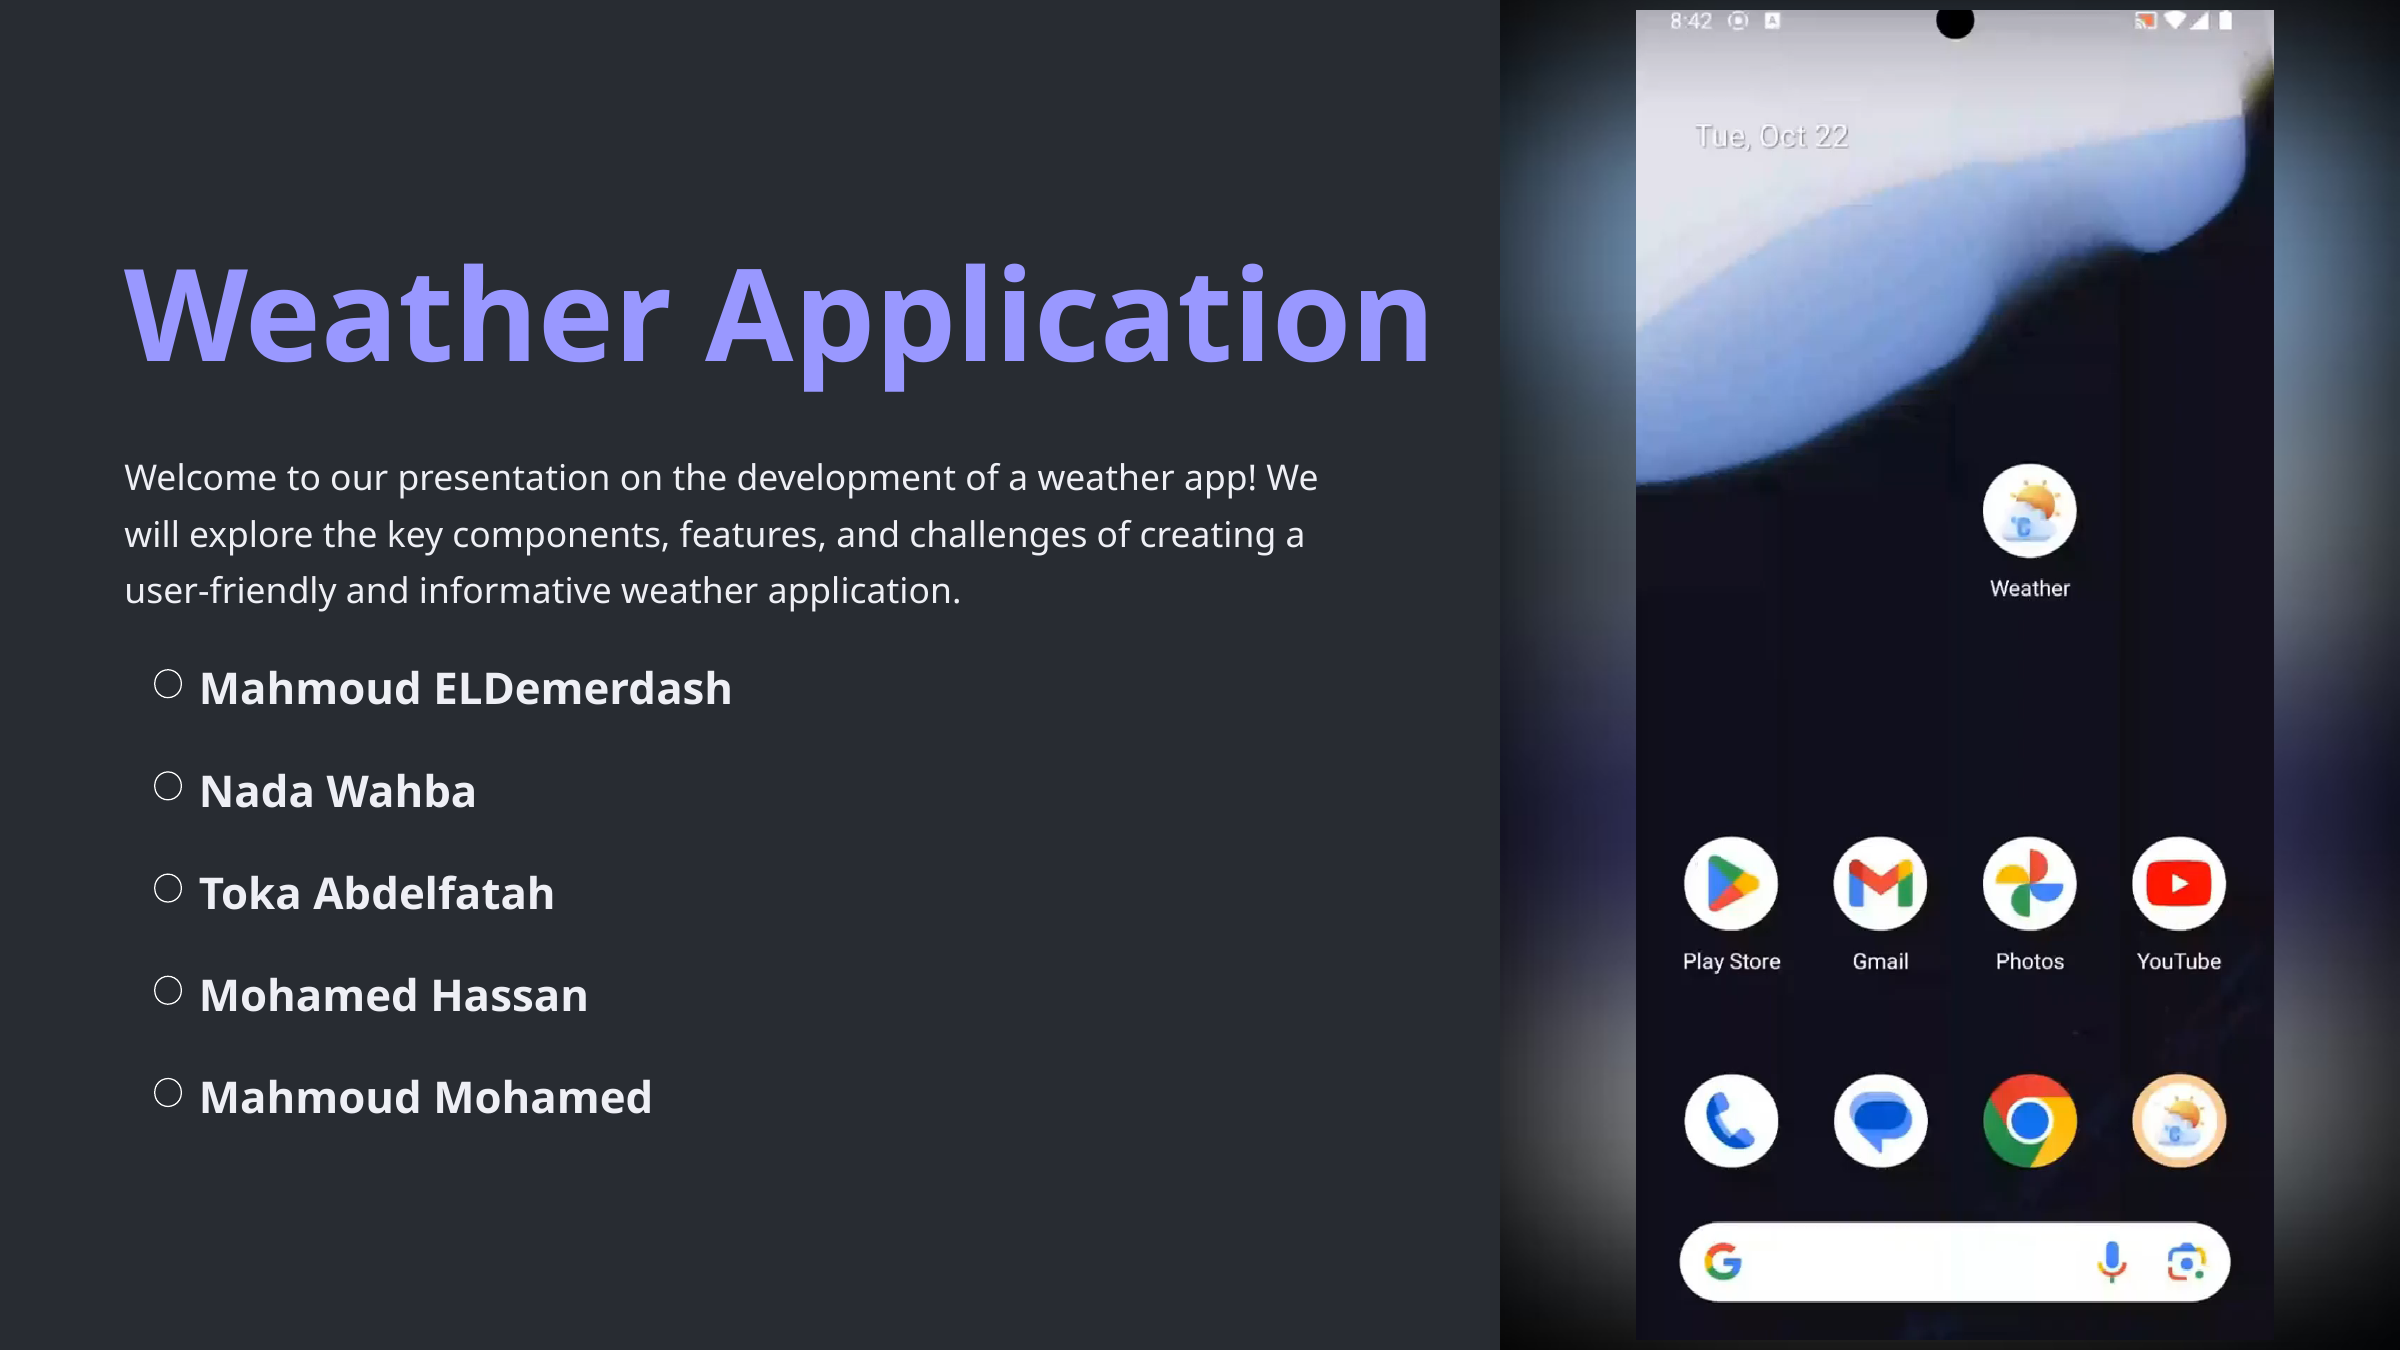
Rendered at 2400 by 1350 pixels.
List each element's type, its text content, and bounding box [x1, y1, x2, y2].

text_box [154, 669, 182, 698]
text_box Mahmoud ELDemerdash [199, 652, 846, 715]
text_box [154, 771, 182, 800]
text_box Nada Wahba [199, 754, 846, 817]
text_box Welcome to our presentation on the development of a weather app! We will explore the key components, features, and challenges of creating a user-friendly and informative weather application. [124, 441, 1376, 613]
text_box [154, 1078, 182, 1107]
text_box Weather Application [124, 226, 1376, 389]
picture [1499, 0, 2400, 1350]
text_box Mahmoud Mohamed [199, 1060, 846, 1124]
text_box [1635, 9, 2275, 1340]
text_box Toka Abdelfatah [199, 856, 846, 919]
text_box [154, 976, 182, 1005]
text_box [154, 874, 182, 903]
text_box Mohamed Hassan [199, 958, 846, 1021]
